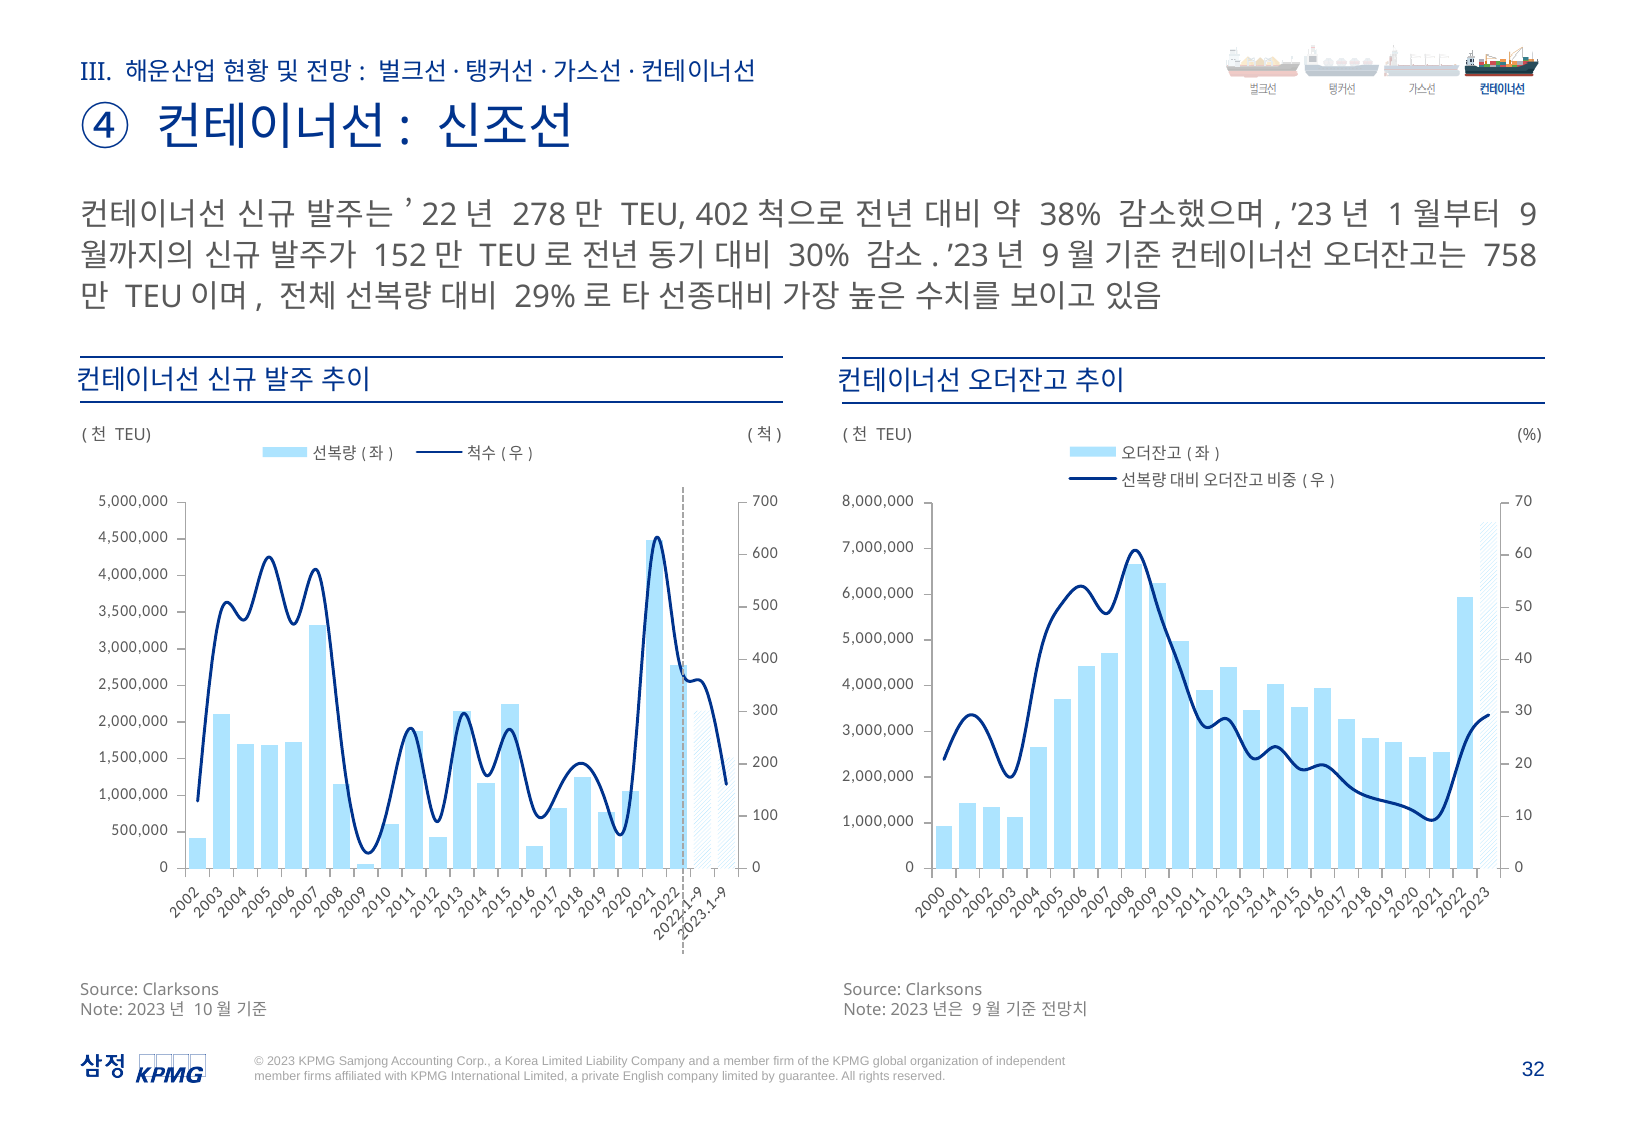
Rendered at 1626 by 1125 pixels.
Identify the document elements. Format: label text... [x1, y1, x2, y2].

picture [1219, 38, 1545, 98]
list III. 해운산업 현황 및 전망: 벌크선·탱커선·가스선·컨테이너선 [80, 54, 1214, 85]
chart [841, 409, 1545, 965]
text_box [841, 357, 1545, 404]
list ④ 컨테이너선: 신조선 [80, 101, 1545, 155]
list 컨테이너선 신규 발주는 ’22년 278만 TEU, 402척으로 전년 대비 약 38% 감소했으며, ’23년 1월부터 9월까지의 신규 발주가 152만 TEU로 전년 동기 대비 30% 감소. ’23년 9월 기준 컨테이너선 오더잔고는 758만 TEU이며, 전체 선복량 대비 29%로 타 선종대비 가장 높은 수치를 보이고 있음 [80, 190, 1545, 333]
text_box Source: Clarksons Note: 2023년은 9월 기준 전망치 [843, 978, 1517, 1019]
text_box Source: Clarksons Note: 2023년 10월 기준 [80, 978, 754, 1019]
picture [80, 1054, 206, 1083]
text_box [79, 356, 784, 403]
chart [61, 414, 783, 956]
